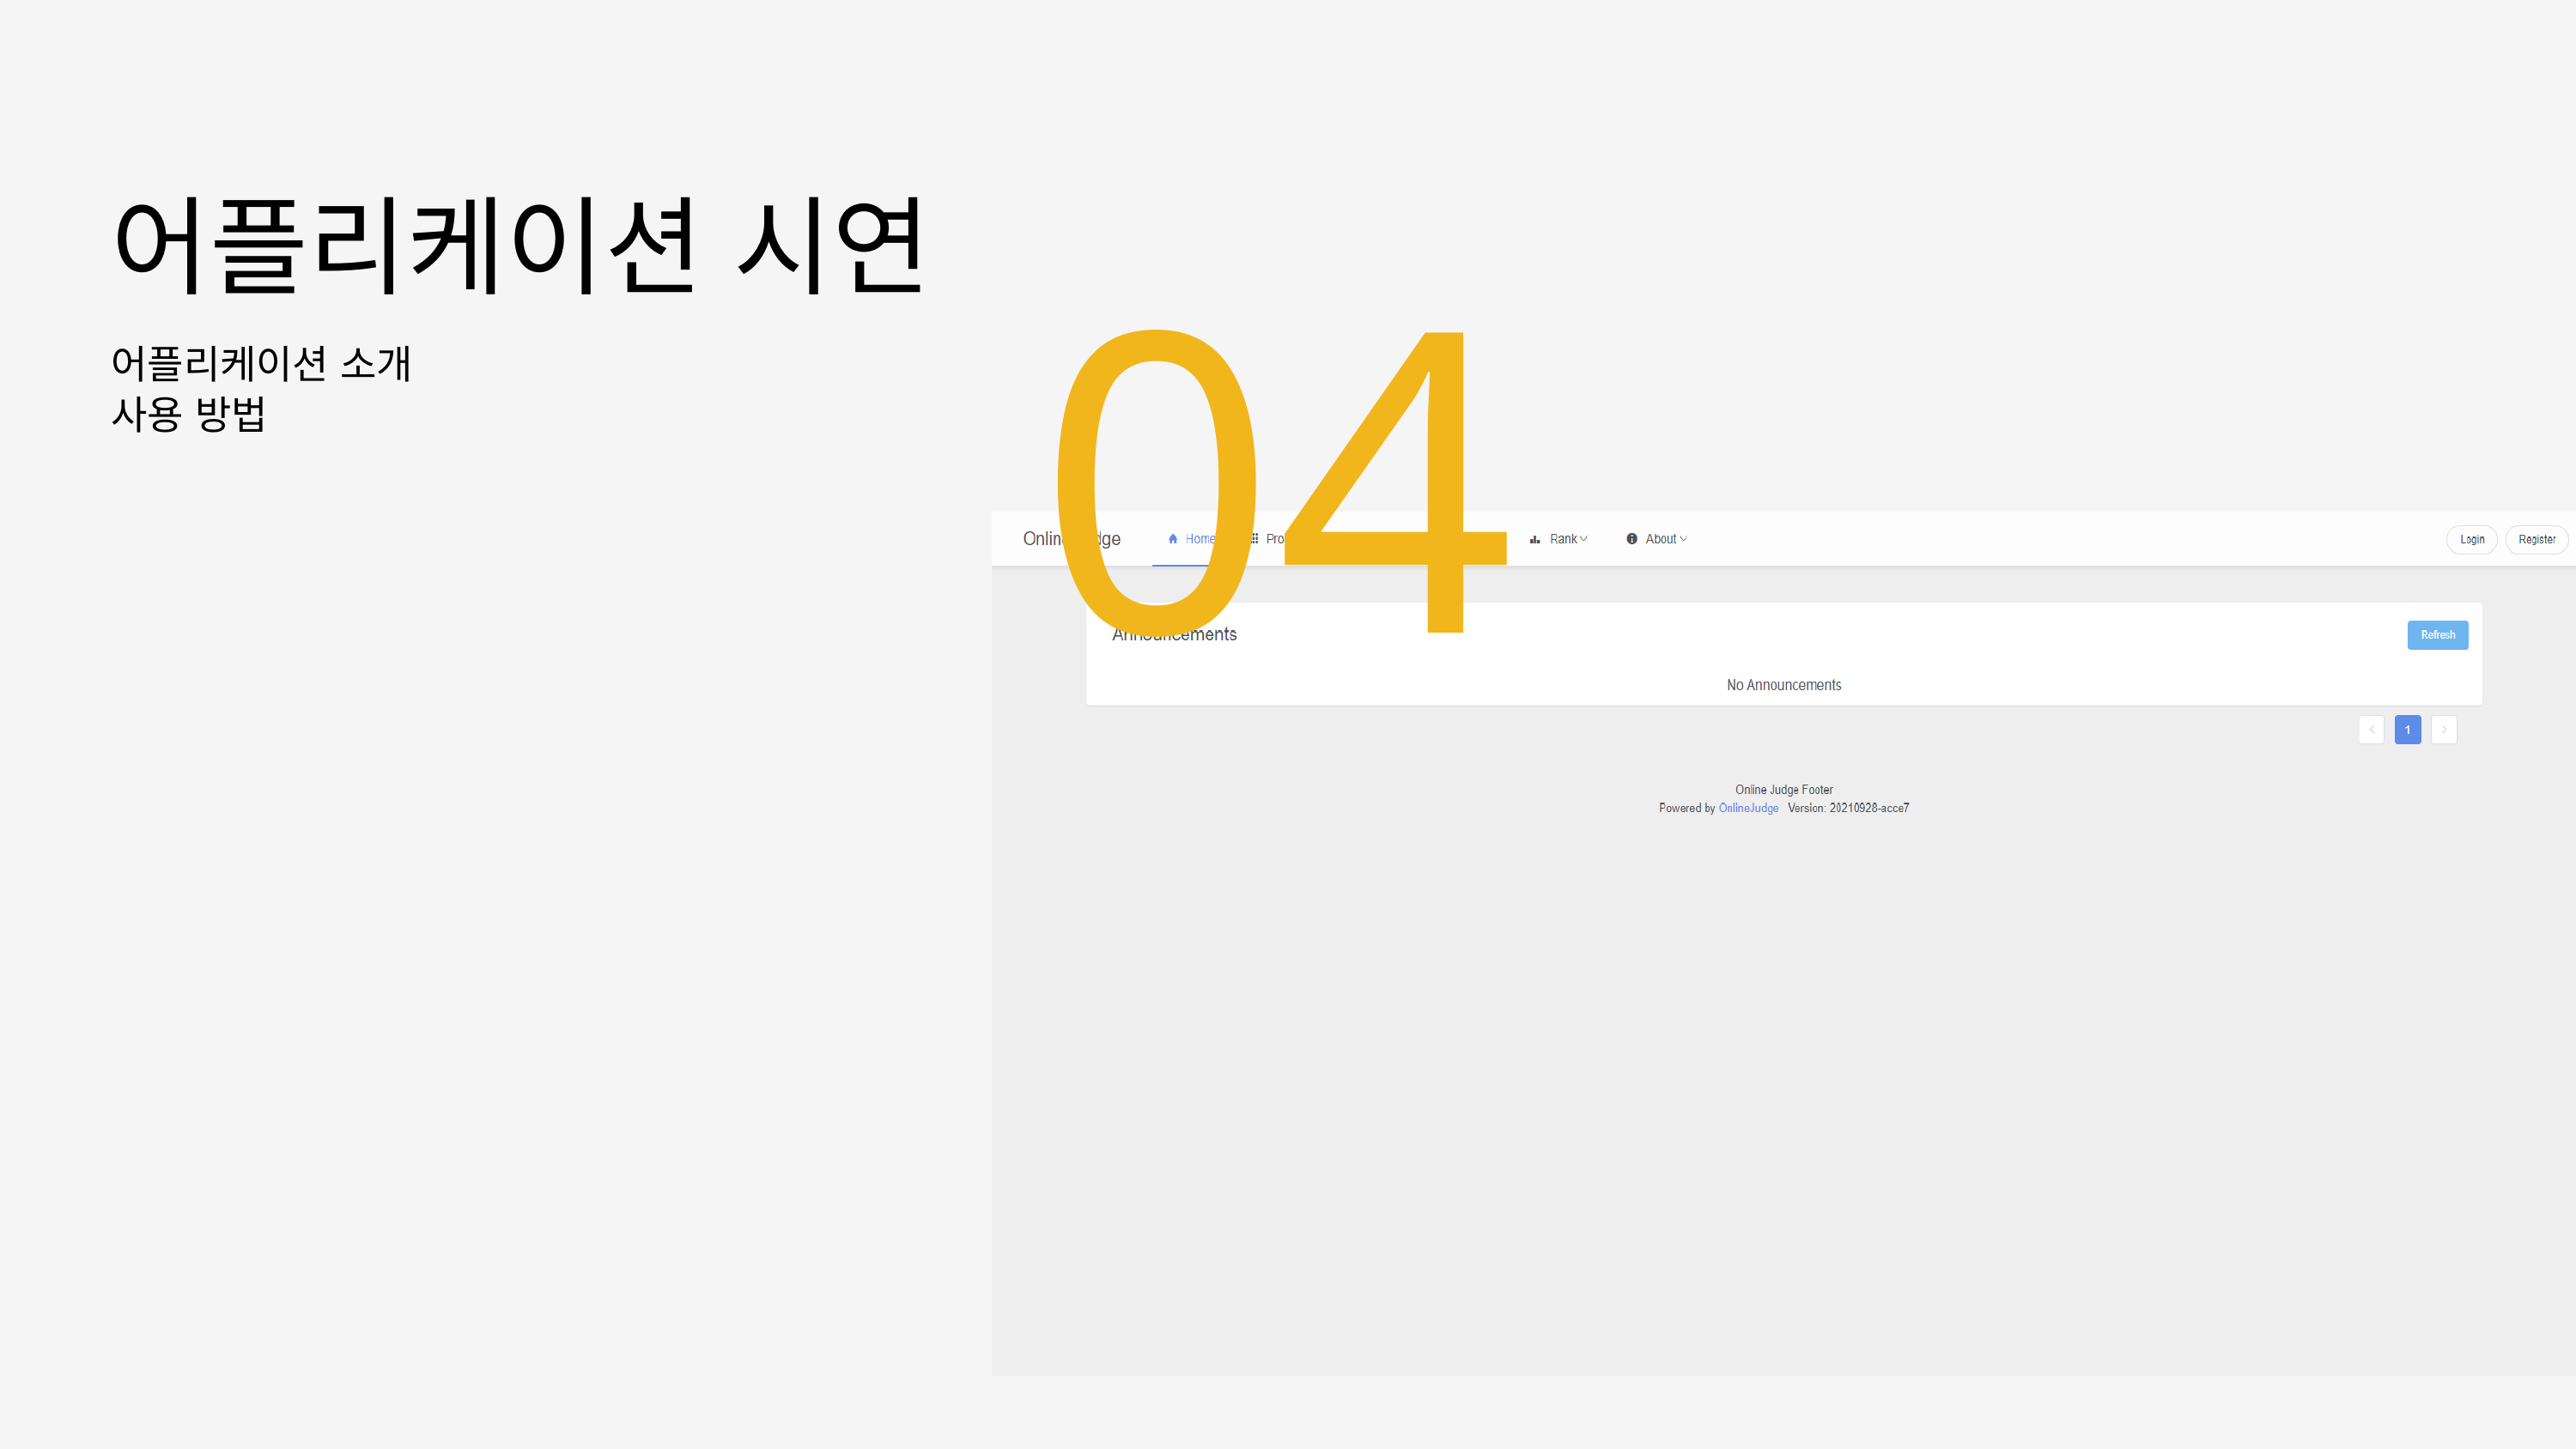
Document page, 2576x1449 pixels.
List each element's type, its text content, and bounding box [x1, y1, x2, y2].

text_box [991, 512, 2576, 1377]
text_box 어플리케이션 소개 사용 방법 [111, 335, 879, 438]
text_box 04 [1037, 173, 1701, 511]
text_box 어플리케이션 시연 [111, 170, 1038, 308]
